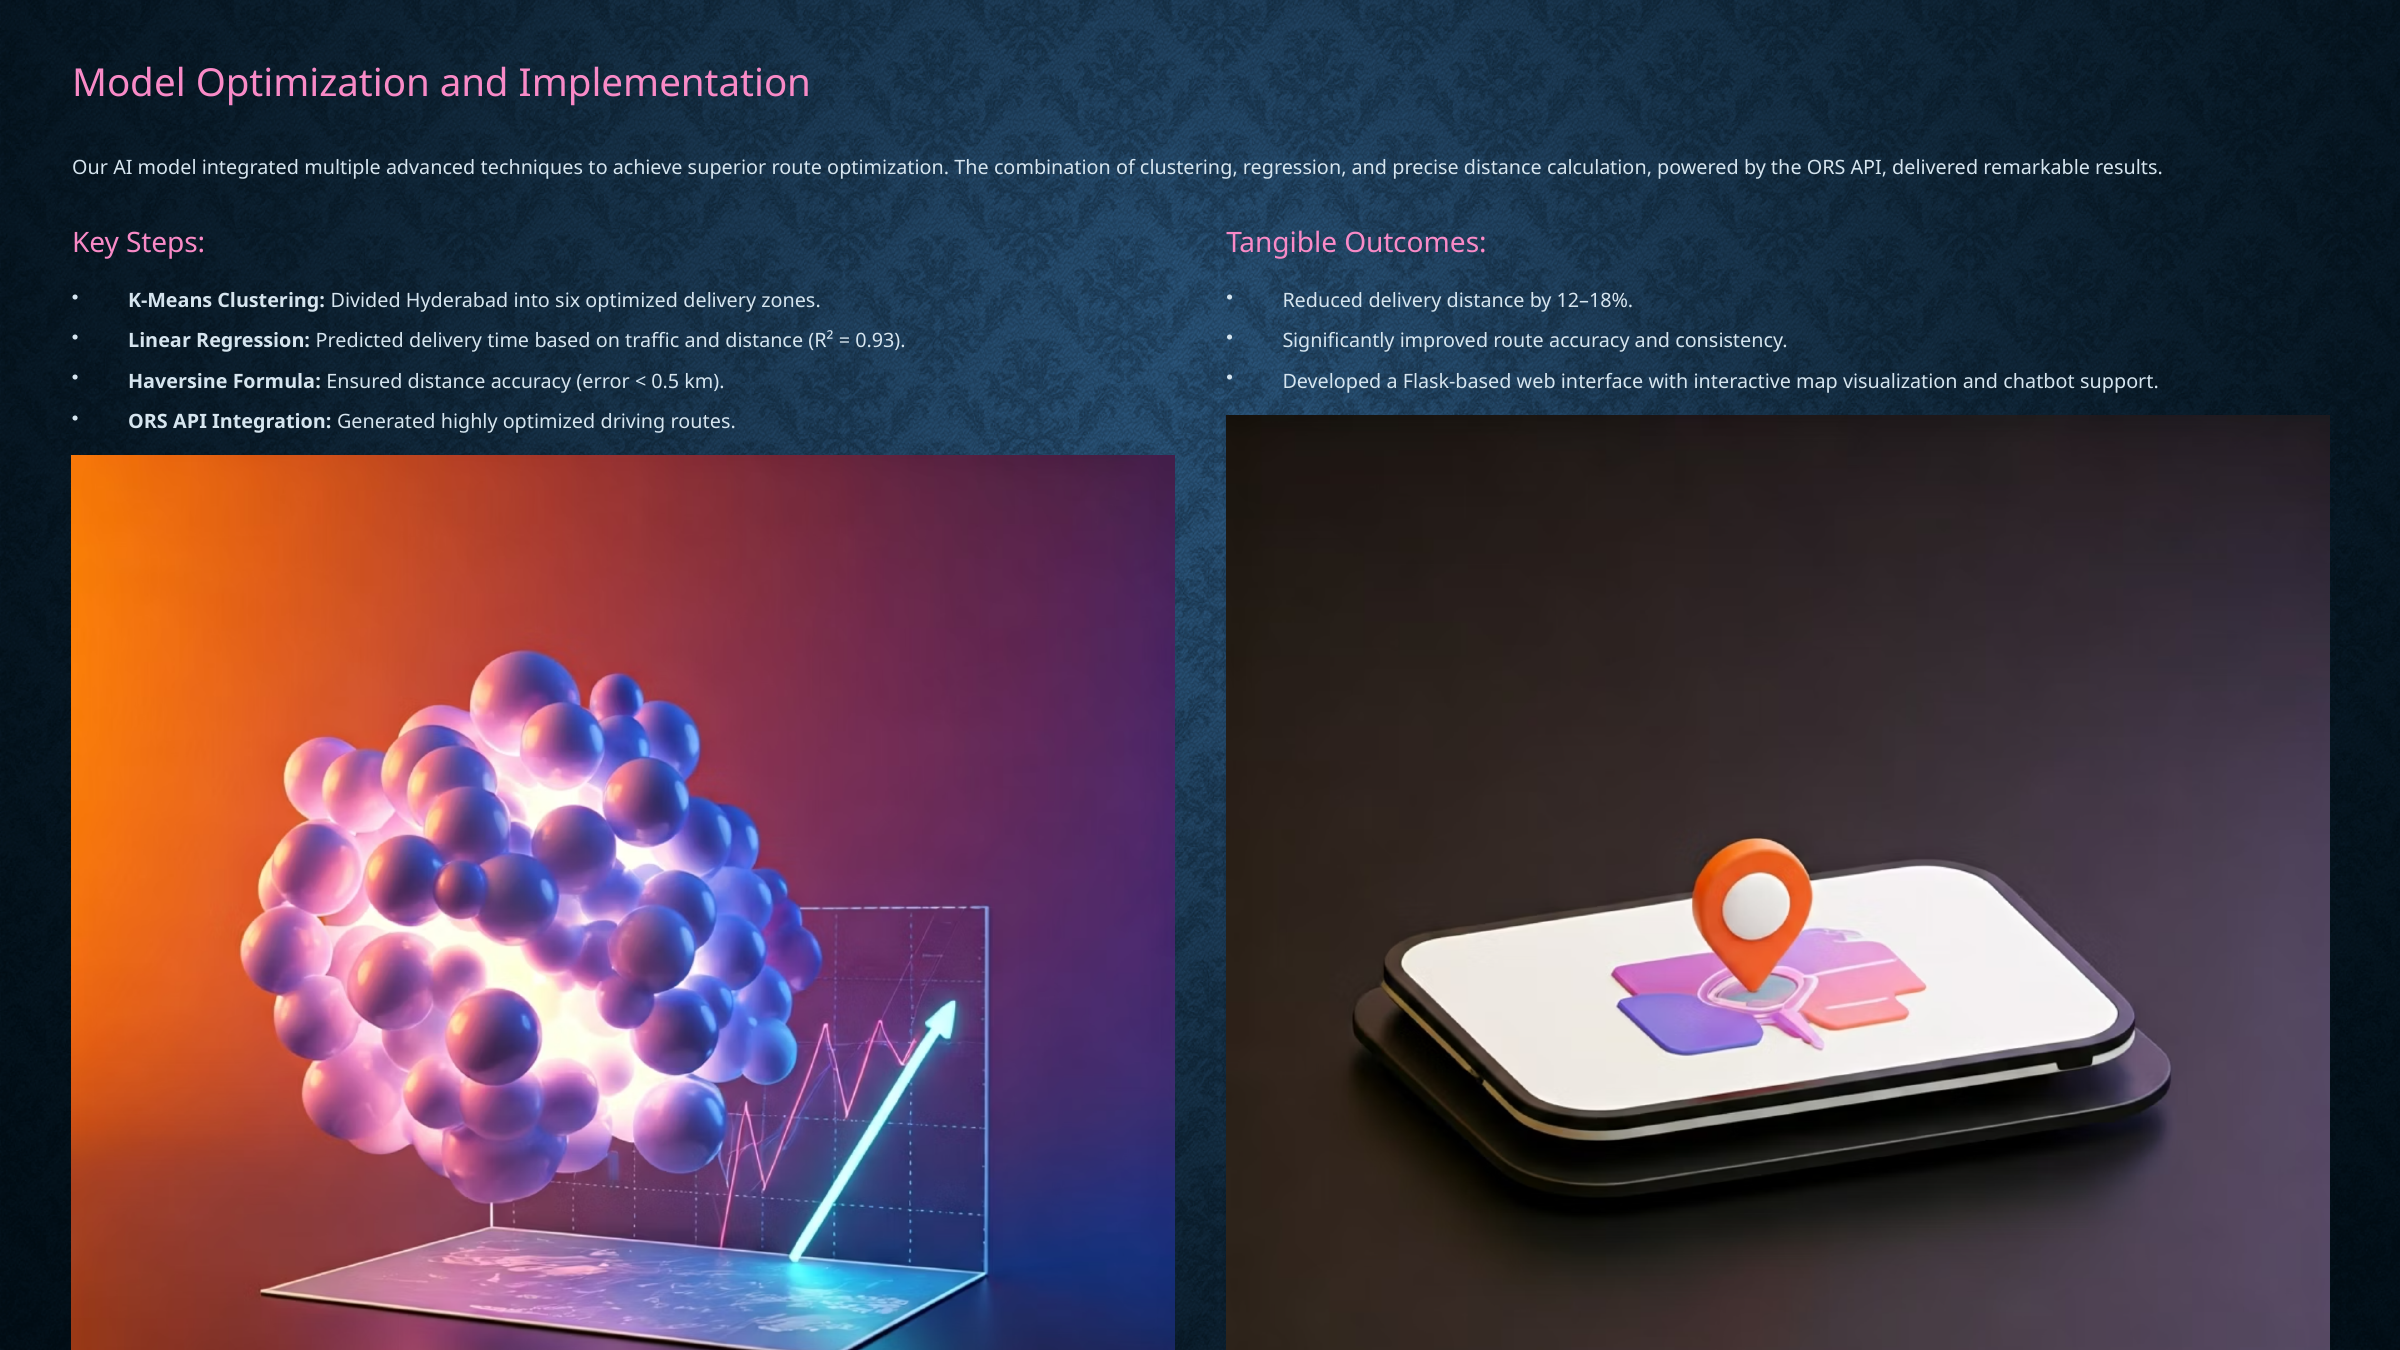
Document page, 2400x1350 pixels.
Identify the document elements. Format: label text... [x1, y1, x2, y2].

text_box Developed a Flask-based web interface with interactive map visualization and chatbot support. [1226, 359, 2330, 393]
text_box Our AI model integrated multiple advanced techniques to achieve superior route optimization. The combination of clustering, regression, and precise distance calculation, powered by the ORS API, delivered remarkable results. [71, 146, 2328, 179]
text_box Key Steps: [71, 222, 363, 259]
text_box Reduced delivery distance by 12–18%. [1226, 279, 2330, 313]
text_box Linear Regression: Predicted delivery time based on traffic and distance (R² = 0.93). [71, 319, 1175, 353]
text_box Tangible Outcomes: [1226, 222, 1517, 259]
picture [71, 455, 1176, 1350]
text_box K-Means Clustering: Divided Hyderabad into six optimized delivery zones. [71, 279, 1175, 313]
picture [1225, 415, 2330, 1350]
text_box ORS API Integration: Generated highly optimized driving routes. [71, 399, 1175, 433]
text_box Haversine Formula: Ensured distance accuracy (error < 0.5 km). [71, 359, 1175, 393]
text_box Model Optimization and Implementation [71, 56, 806, 105]
text_box Significantly improved route accuracy and consistency. [1226, 319, 2330, 353]
